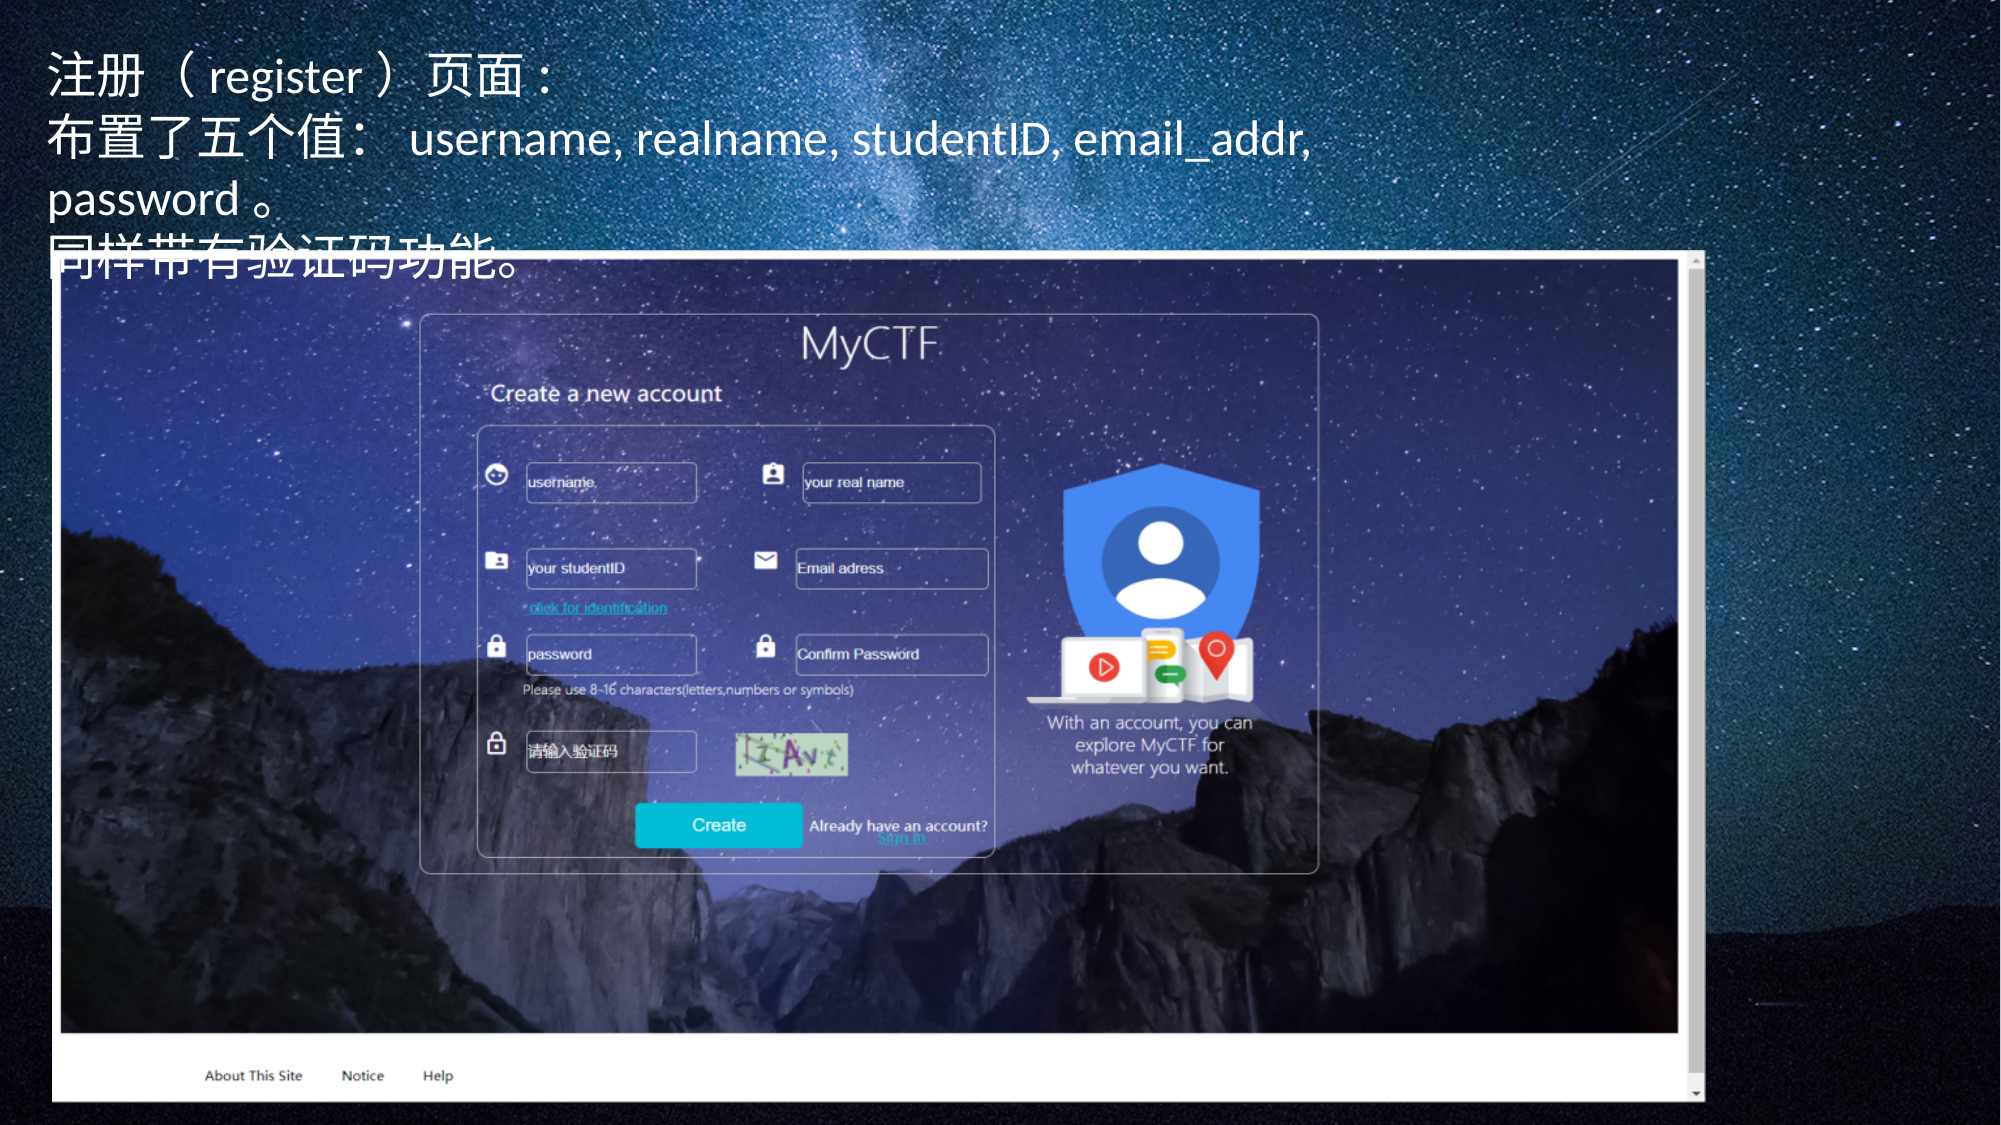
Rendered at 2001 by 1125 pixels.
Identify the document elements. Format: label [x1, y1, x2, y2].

list [0, 0, 2000, 1125]
list [52, 250, 1706, 1103]
